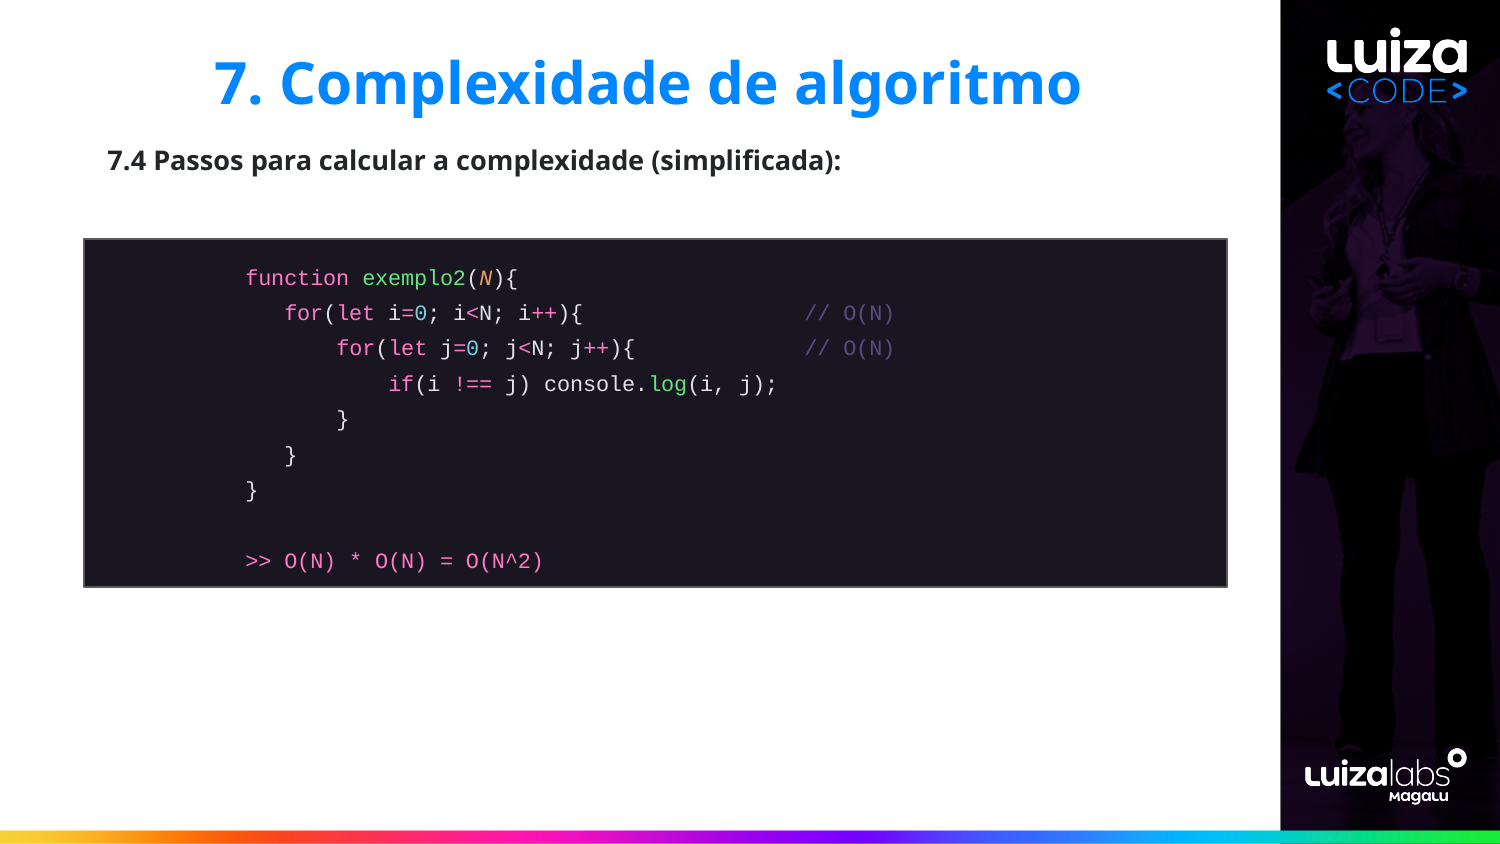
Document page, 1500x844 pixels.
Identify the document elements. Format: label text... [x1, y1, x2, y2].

picture [1233, 0, 1500, 844]
list 7. Complexidade de algoritmo [92, 20, 1131, 122]
text_box [1045, 239, 1228, 587]
picture [0, 830, 1156, 844]
text_box [83, 239, 230, 587]
text_box function exemplo2(N){ for(let i=0; i<N; i++){ // O(N) for(let j=0; j<N; j++){ // O(N) if(i !== j) console.log(i, j); } } } >> O(N) * O(N) = O(N^2) [230, 239, 1045, 623]
text_box 7.4 Passos para calcular a complexidade (simplificada): [92, 128, 1219, 224]
